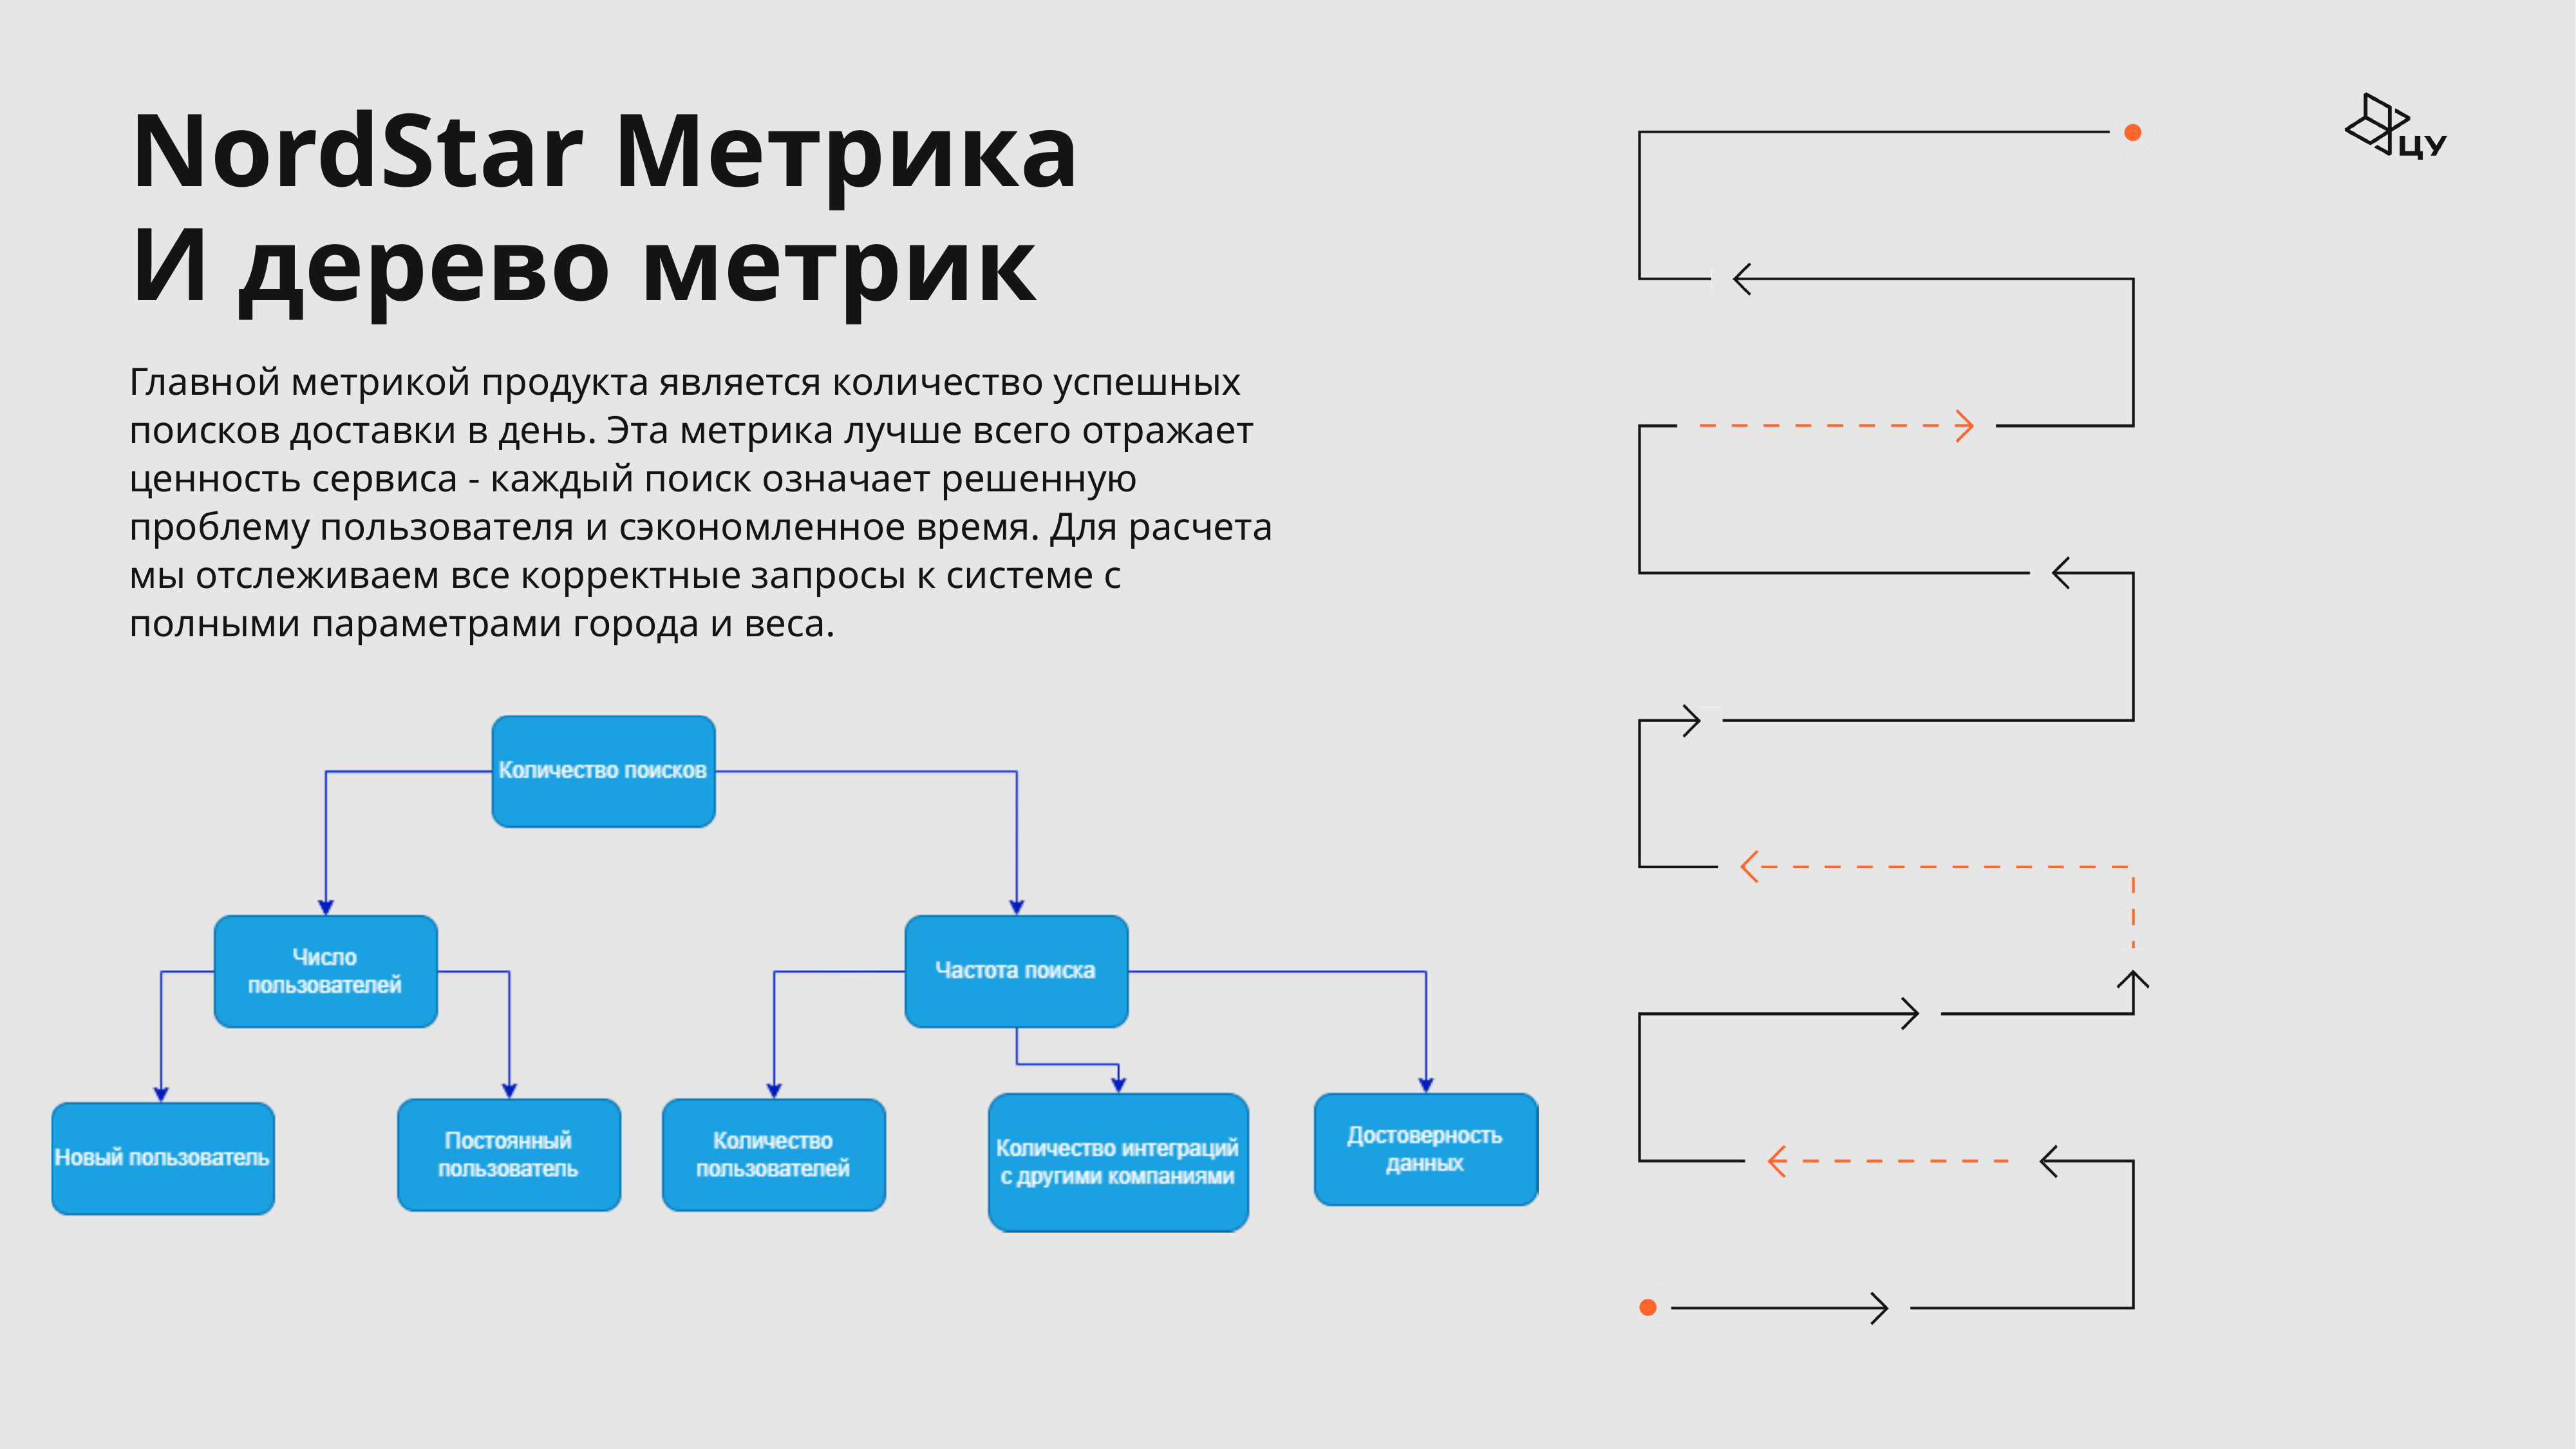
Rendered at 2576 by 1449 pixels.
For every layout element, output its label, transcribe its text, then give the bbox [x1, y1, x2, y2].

picture [1624, 109, 2157, 1332]
picture [2345, 92, 2447, 160]
text_box Главной метрикой продукта является количество успешных поисков доставки в день. Эта метрика лучше всего отражает ценность сервиса - каждый поиск означает решенную проблему пользователя и сэкономленное время. Для расчета мы отслеживаем все корректные запросы к системе с полными параметрами города и веса. [128, 354, 1288, 644]
picture [52, 715, 1539, 1233]
text_box NordStar Метрика И дерево метрик [129, 92, 1088, 321]
